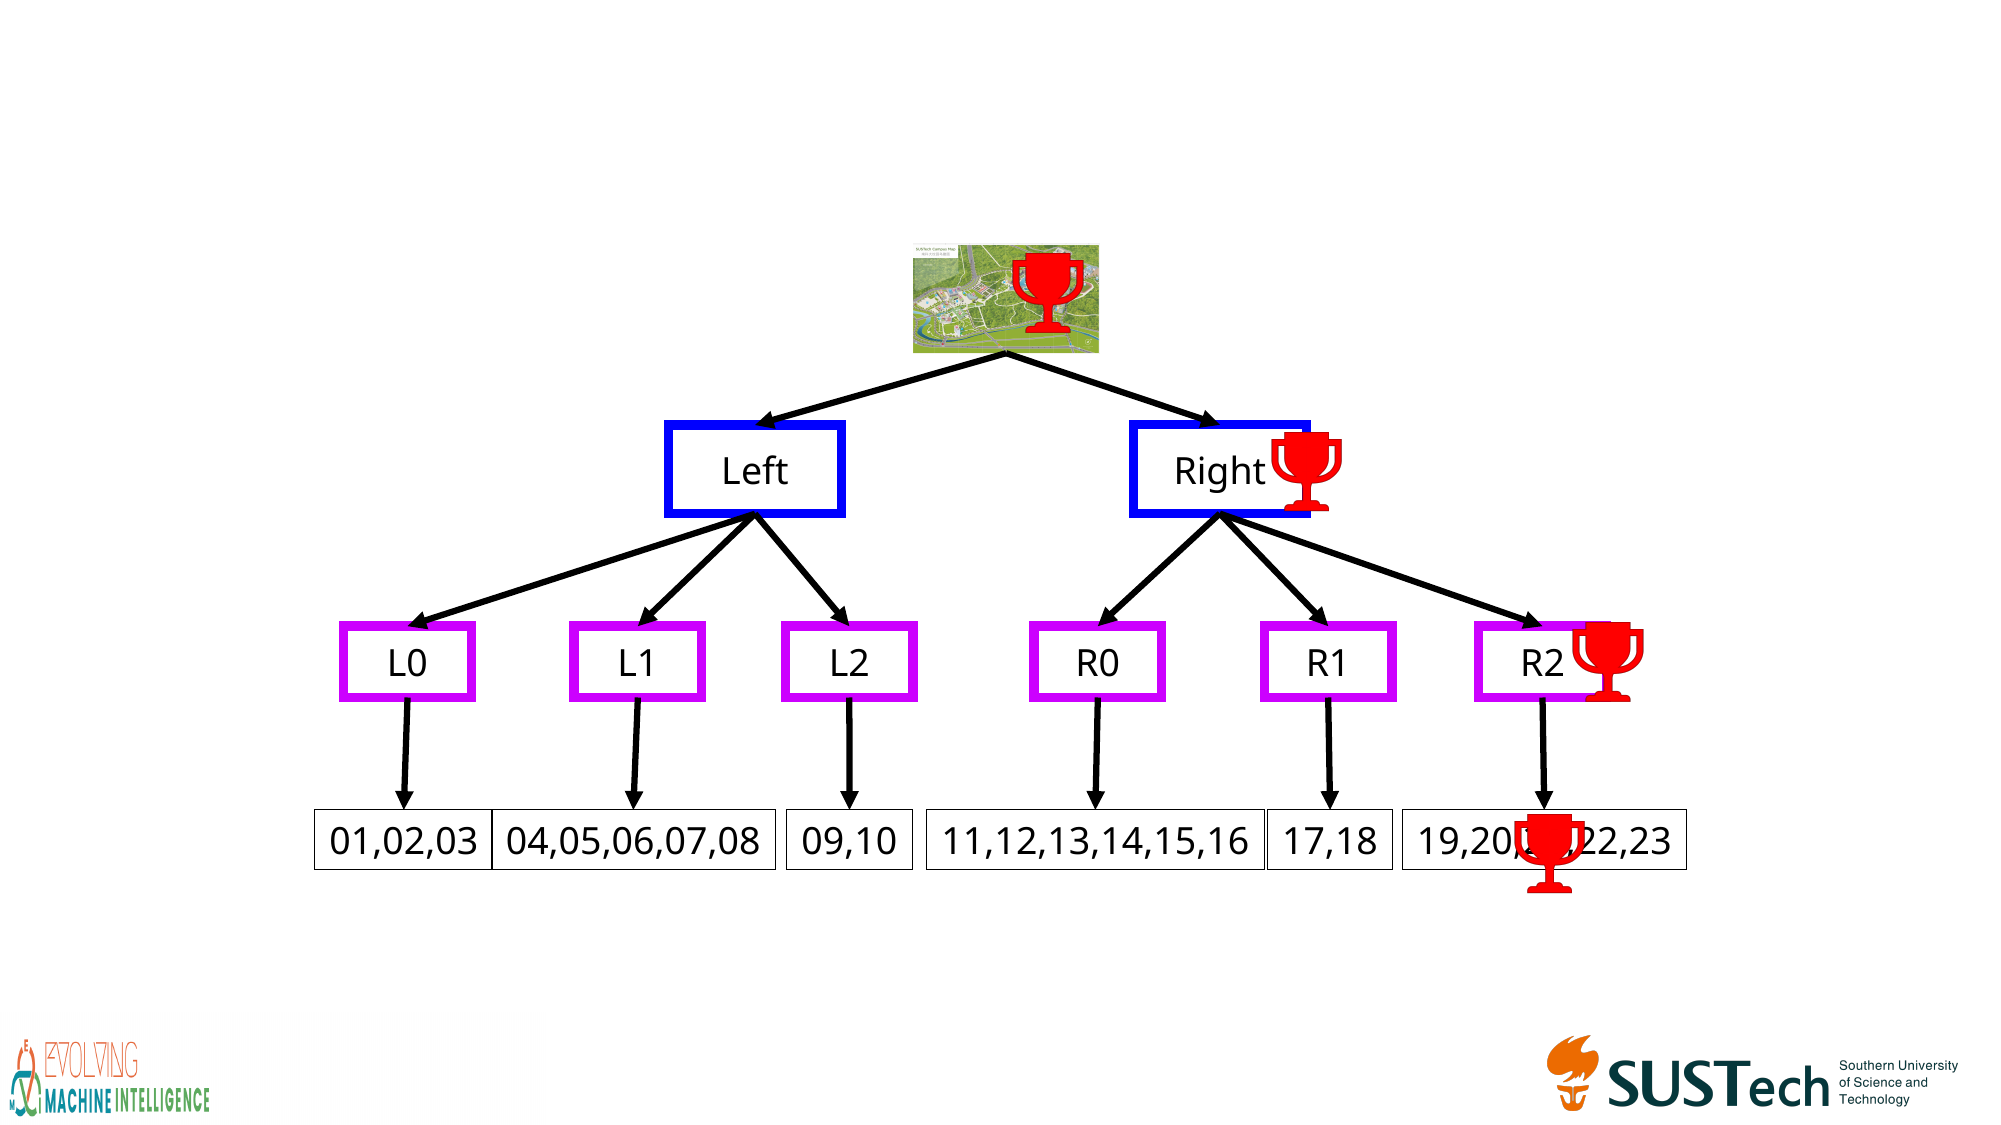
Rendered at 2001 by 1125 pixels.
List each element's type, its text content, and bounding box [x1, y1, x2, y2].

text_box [755, 513, 850, 627]
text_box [1097, 513, 1219, 627]
picture [913, 243, 1100, 353]
text_box 04,05,06,07,08 [491, 809, 776, 870]
picture [1502, 806, 1597, 901]
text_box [633, 697, 638, 810]
picture [0, 1012, 547, 1125]
text_box 11,12,13,14,15,16 [926, 809, 1265, 870]
text_box 19,20,21,22,23 [1597, 809, 1687, 870]
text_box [1006, 353, 1220, 425]
text_box 09,10 [786, 809, 913, 870]
text_box 01,02,03 [314, 809, 491, 870]
text_box Right [1132, 424, 1259, 513]
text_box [754, 353, 1006, 425]
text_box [407, 513, 637, 627]
text_box 19,20,21,22,23 [1402, 809, 1502, 870]
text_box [637, 513, 755, 627]
text_box L2 [784, 625, 914, 699]
text_box L0 [343, 625, 472, 699]
text_box Left [667, 424, 843, 513]
text_box R1 [1263, 627, 1393, 699]
text_box L1 [573, 627, 703, 699]
text_box R2 [1478, 625, 1560, 699]
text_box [403, 697, 408, 810]
picture [1560, 614, 1656, 710]
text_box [1219, 513, 1543, 627]
picture [1547, 1035, 1958, 1111]
picture [1259, 424, 1354, 519]
text_box 17,18 [1267, 809, 1393, 870]
text_box R0 [1033, 625, 1163, 699]
